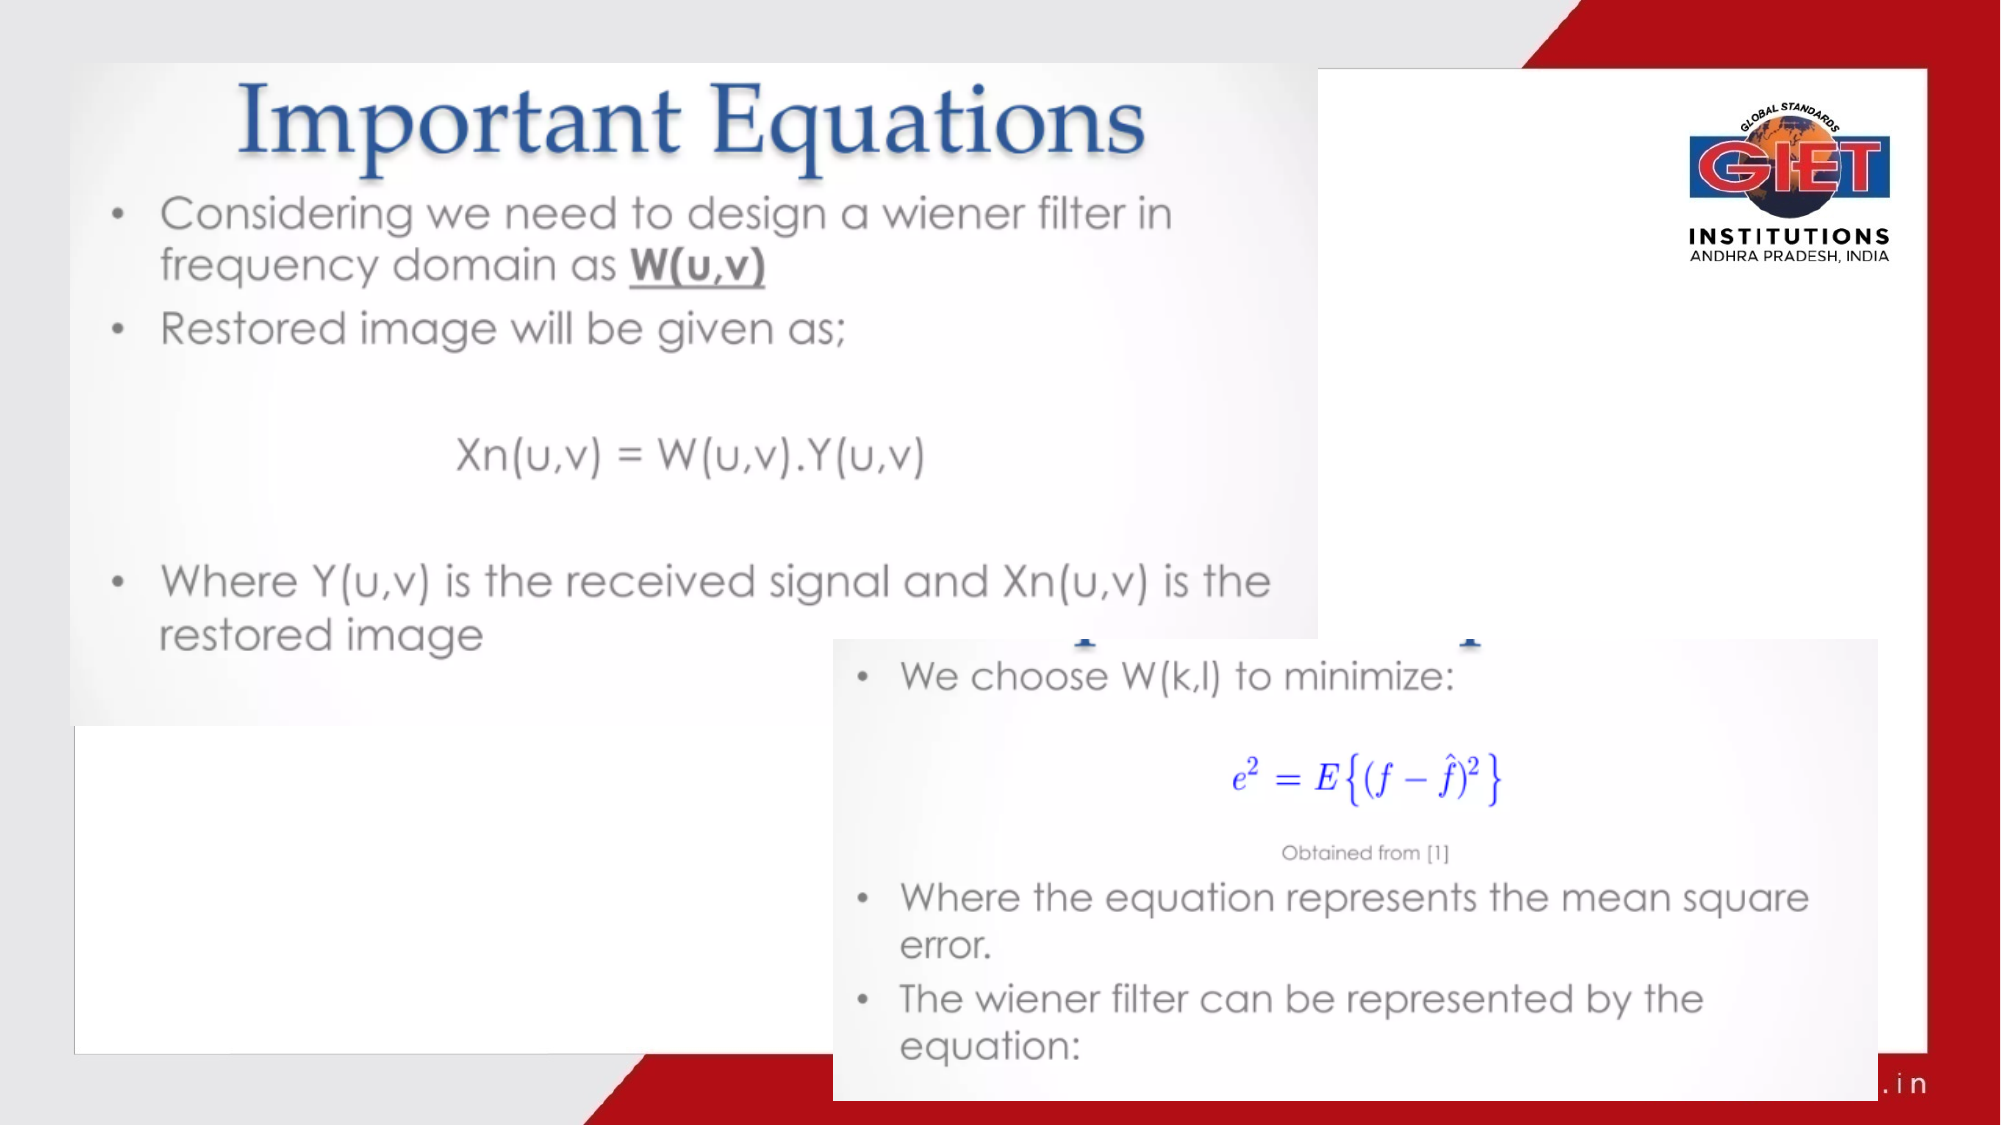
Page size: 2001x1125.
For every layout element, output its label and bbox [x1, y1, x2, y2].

list [70, 63, 1318, 726]
picture [0, 0, 2001, 1125]
